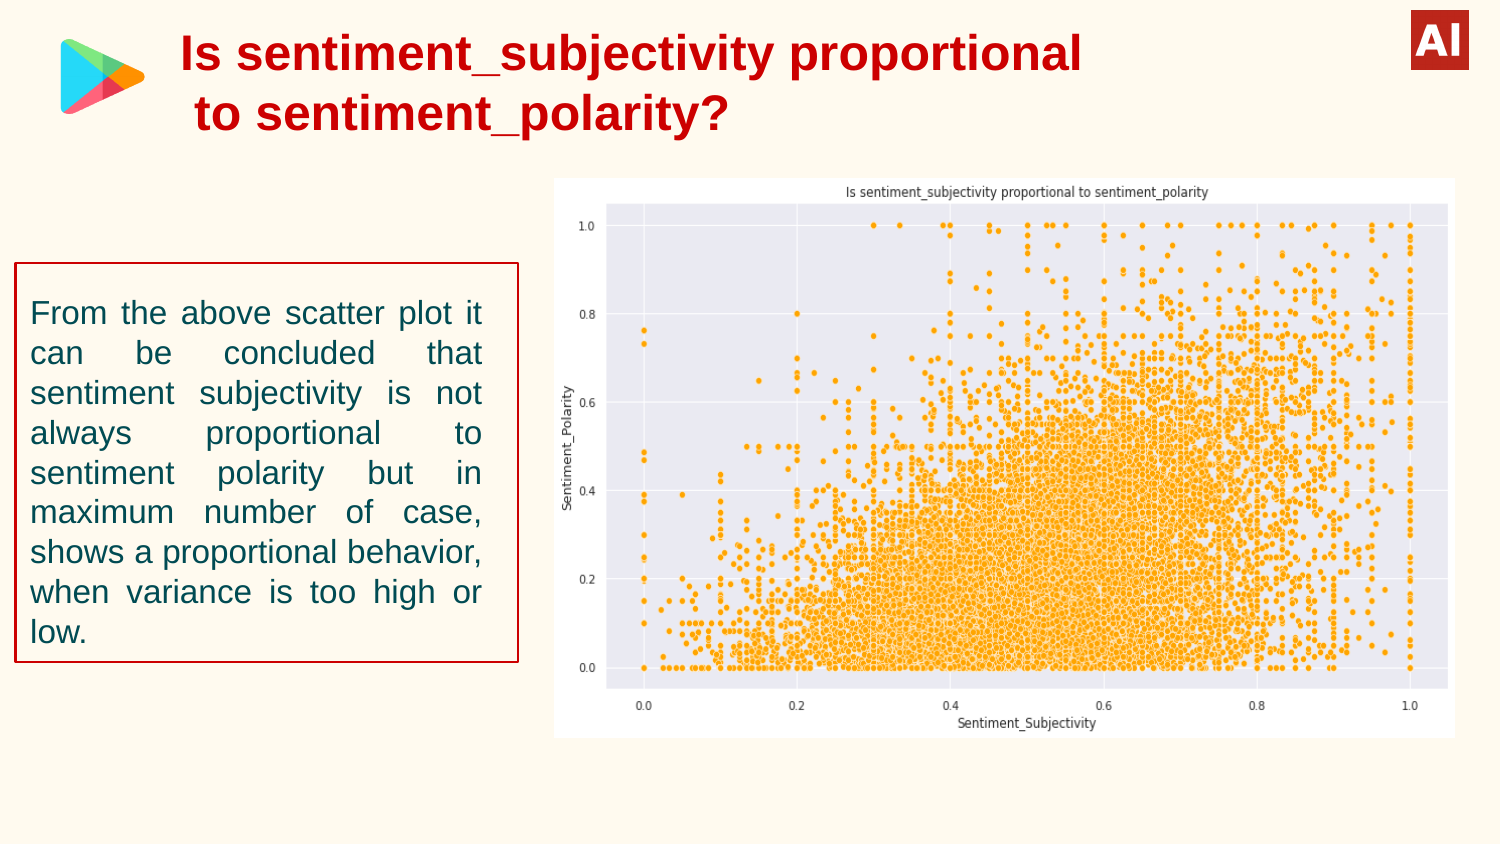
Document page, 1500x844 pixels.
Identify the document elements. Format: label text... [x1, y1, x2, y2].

text_box Is sentiment_subjectivity proportional to sentiment_polarity? [165, 13, 1104, 148]
picture [1411, 10, 1469, 70]
text_box [15, 263, 519, 663]
picture [554, 178, 1455, 738]
text_box [55, 39, 150, 114]
